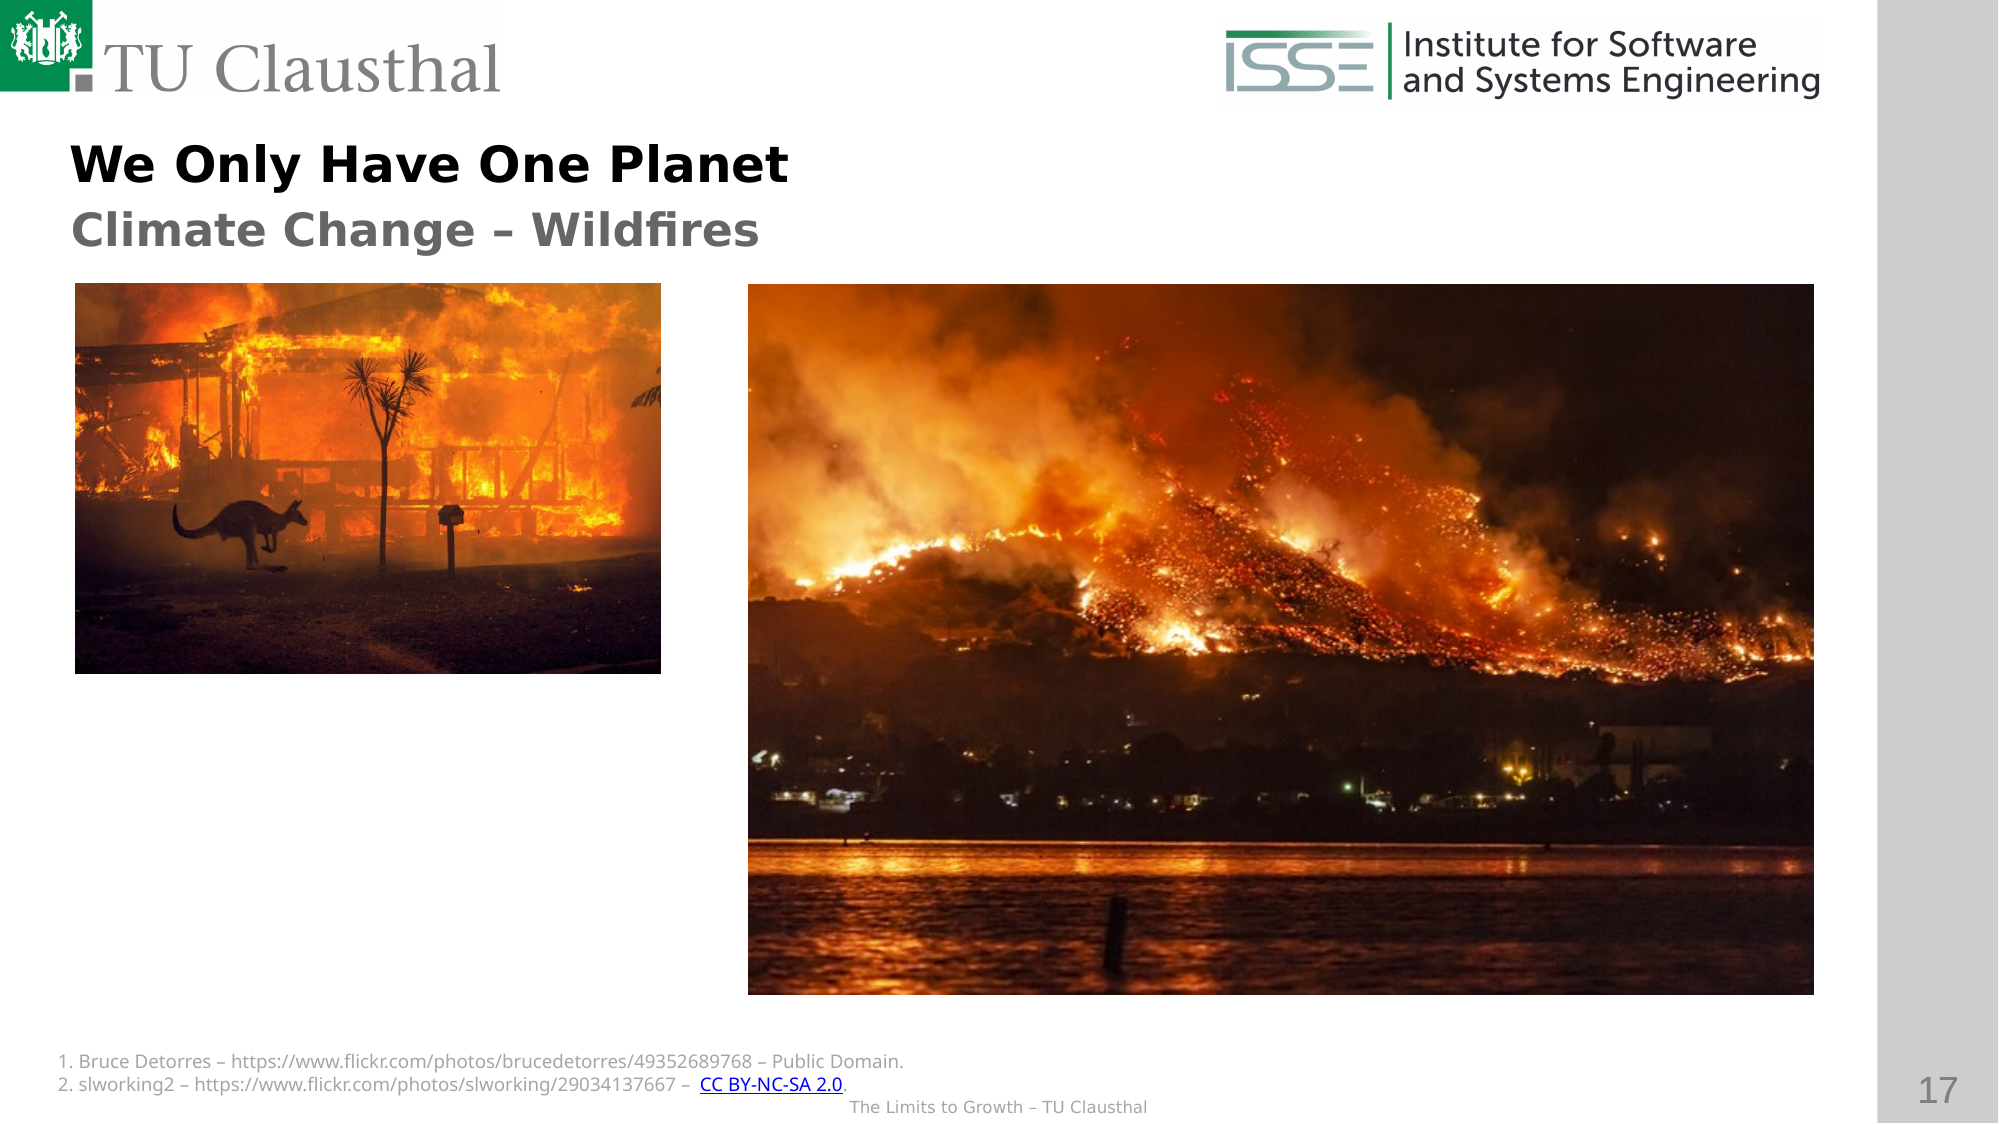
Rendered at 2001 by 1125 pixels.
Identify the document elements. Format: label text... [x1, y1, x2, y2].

picture [0, 0, 500, 92]
picture [1218, 22, 1825, 106]
text_box 1. Bruce Detorres – https://www.flickr.com/photos/brucedetorres/49352689768 – Public Domain. 2. slworking2 – https://www.flickr.com/photos/slworking/29034137667 – CC BY-NC-SA 2.0. [43, 1042, 1319, 1106]
picture [748, 284, 1814, 995]
text_box Climate Change – Wildfires [70, 188, 1769, 269]
text_box We Only Have One Planet [54, 125, 1817, 206]
picture [74, 283, 661, 674]
